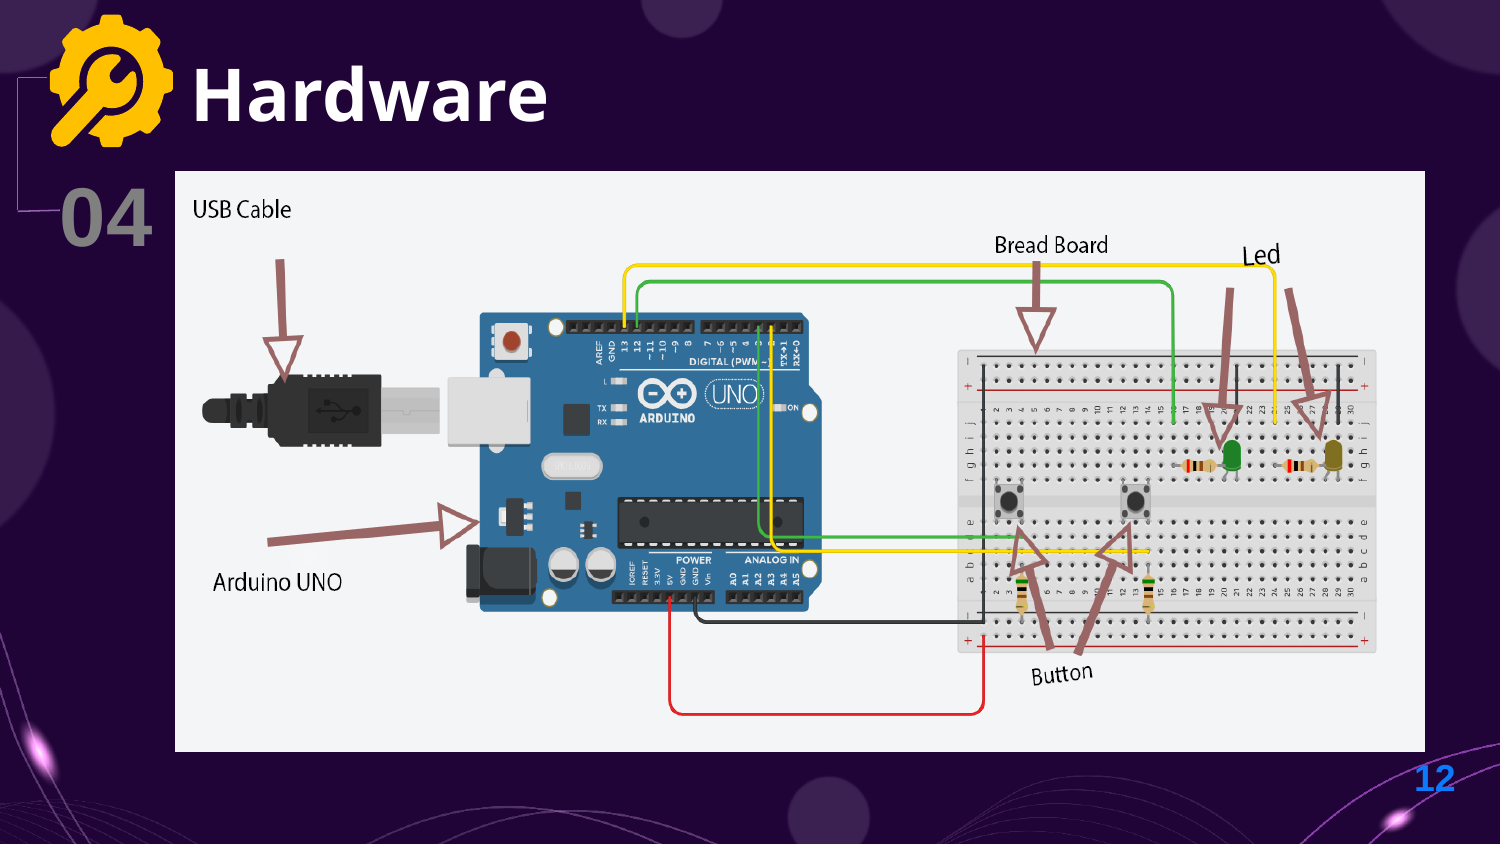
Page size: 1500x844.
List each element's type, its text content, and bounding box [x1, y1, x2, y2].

text_box 04 [37, 161, 175, 264]
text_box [49, 14, 174, 148]
picture [0, 0, 1500, 844]
text_box 12 [1392, 741, 1478, 812]
title Hardware [178, 33, 791, 128]
